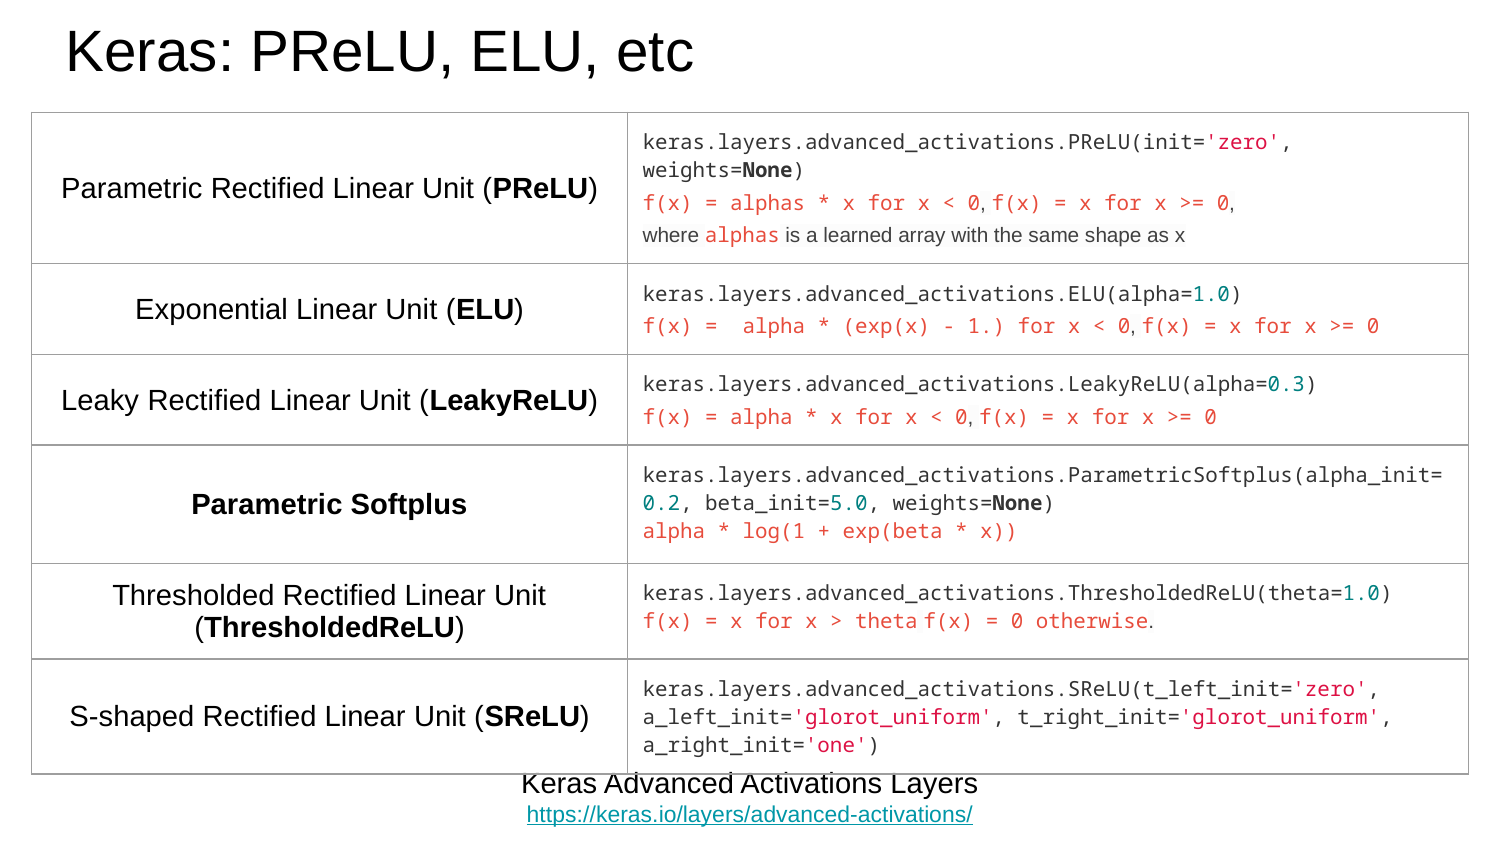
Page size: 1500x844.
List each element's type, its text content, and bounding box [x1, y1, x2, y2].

table_header keras.layers.advanced_activations.PReLU(init='zero', weights=None) f(x) = alphas * x for x < 0, f(x) = x for x >= 0, where alphas is a learned array with the same shape as x [628, 113, 1468, 263]
table_cell keras.layers.advanced_activations.SReLU(t_left_init='zero', a_left_init='glorot_uniform', t_right_init='glorot_uniform', a_right_init='one') [628, 660, 1468, 773]
title Keras: PReLU, ELU, etc [51, 0, 1449, 96]
table_header Parametric Rectified Linear Unit (PReLU) [32, 113, 627, 263]
table_cell S-shaped Rectified Linear Unit (SReLU) [32, 660, 627, 773]
table_cell Exponential Linear Unit (ELU) [32, 264, 627, 354]
table_cell keras.layers.advanced_activations.LeakyReLU(alpha=0.3) f(x) = alpha * x for x < 0, f(x) = x for x >= 0 [628, 355, 1468, 444]
table_cell keras.layers.advanced_activations.ParametricSoftplus(alpha_init=0.2, beta_init=5.0, weights=None) alpha * log(1 + exp(beta * x)) [628, 446, 1468, 563]
table_cell keras.layers.advanced_activations.ThresholdedReLU(theta=1.0) f(x) = x for x > theta f(x) = 0 otherwise. [628, 564, 1468, 658]
text_box Keras Advanced Activations Layers https://keras.io/layers/advanced-activations/ [0, 749, 1500, 844]
table_cell keras.layers.advanced_activations.ELU(alpha=1.0) f(x) = alpha * (exp(x) - 1.) for x < 0, f(x) = x for x >= 0 [628, 264, 1468, 354]
table_cell Thresholded Rectified Linear Unit (ThresholdedReLU) [32, 564, 627, 658]
table_cell Parametric Softplus [32, 446, 627, 563]
table_cell Leaky Rectified Linear Unit (LeakyReLU) [32, 355, 627, 444]
